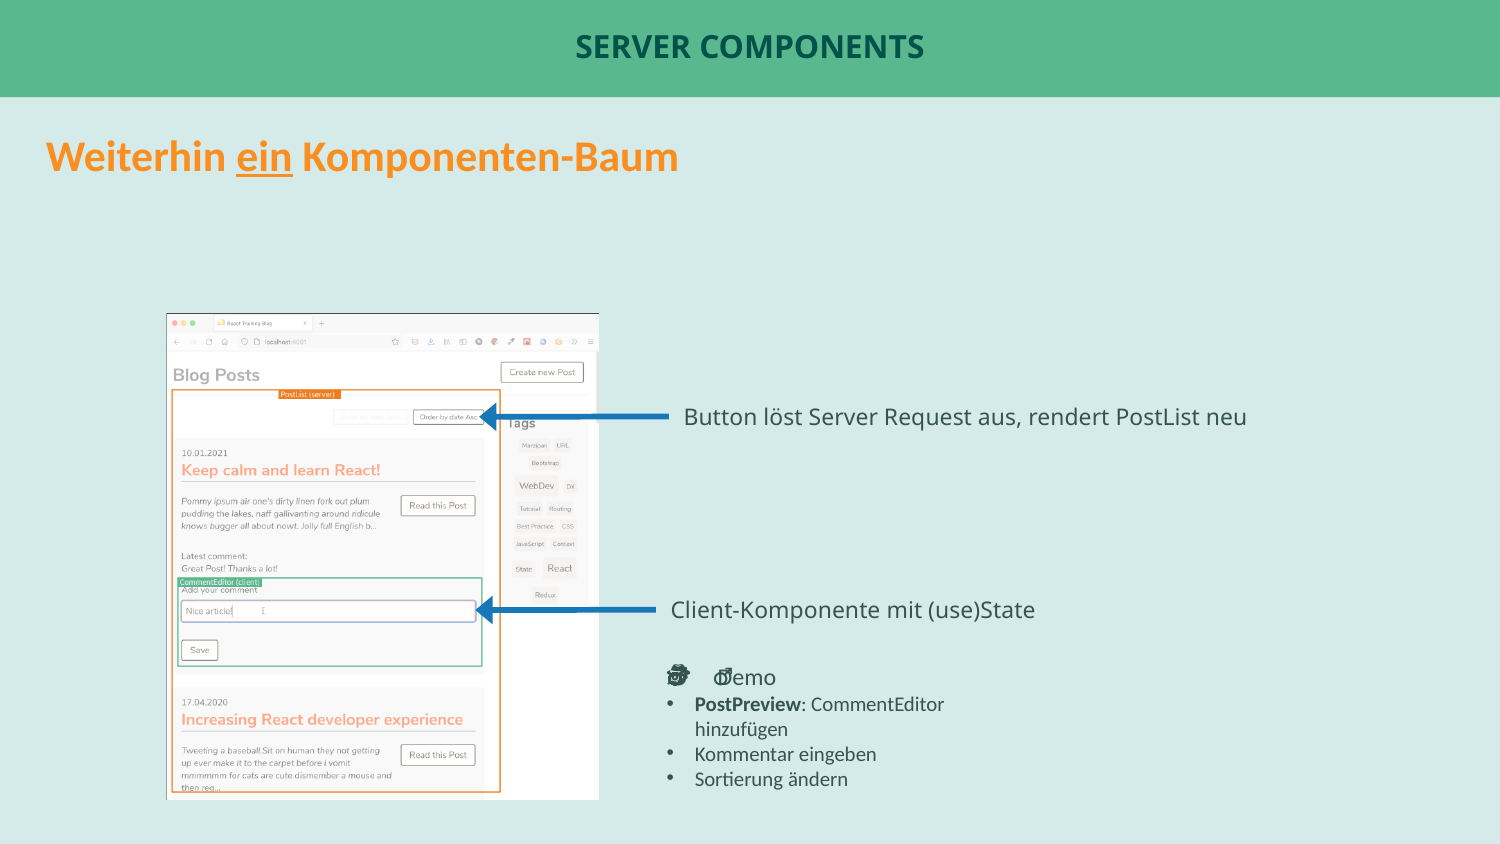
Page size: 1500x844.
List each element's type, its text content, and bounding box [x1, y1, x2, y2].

title Server Components [0, 0, 1500, 98]
text_box Button löst Server Request aus, rendert PostList neu [668, 395, 1288, 438]
list Weiterhin ein Komponenten-Baum [30, 126, 1470, 782]
text_box 🕵️‍♂️ Demo PostPreview: CommentEditor hinzufügen Kommentar eingeben Sortierung ändern [651, 654, 1006, 798]
picture [166, 313, 599, 800]
text_box Client-Komponente mit (use)State [655, 588, 1128, 631]
